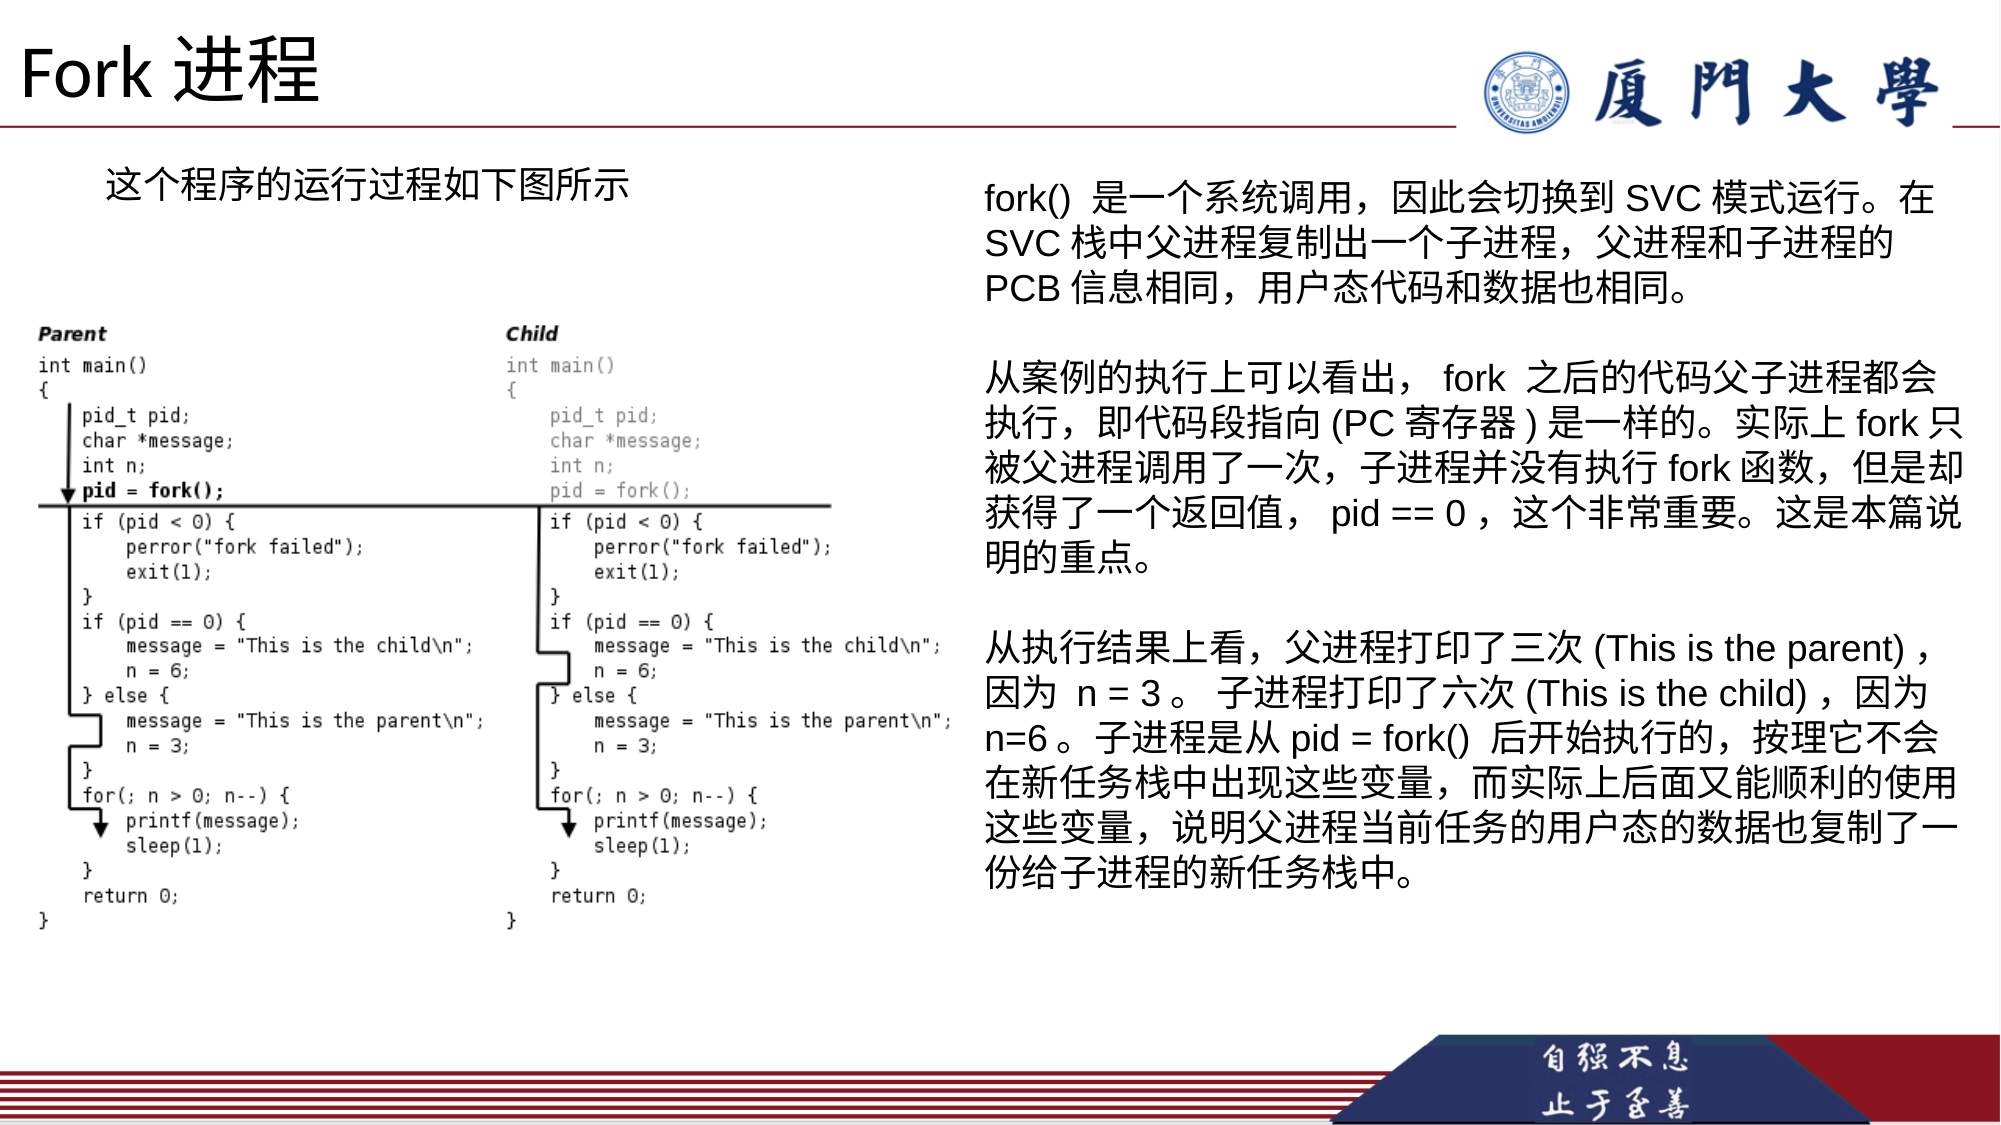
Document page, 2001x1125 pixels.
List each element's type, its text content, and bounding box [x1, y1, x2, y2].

title Fork进程 [5, 11, 1752, 125]
text_box 这个程序的运行过程如下图所示 [90, 153, 1768, 214]
picture [0, 0, 2001, 1125]
text_box fork() 是一个系统调用，因此会切换到SVC模式运行。在SVC栈中父进程复制出一个子进程，父进程和子进程的PCB信息相同，用户态代码和数据也相同。 从案例的执行上可以看出，fork 之后的代码父子进程都会执行，即代码段指向(PC寄存器)是一样的。实际上fork只被父进程调用了一次，子进程并没有执行fork函数，但是却获得了一个返回值，pid == 0，这个非常重要。这是本篇说明的重点。 从执行结果上看，父进程打印了三次(This is the parent)，因为 n = 3。 子进程打印了六次(This is the child)，因为n=6。子进程是从pid = fork() 后开始执行的，按理它不会在新任务栈中出现这些变量，而实际上后面又能顺利的使用这些变量，说明父进程当前任务的用户态的数据也复制了一份给子进程的新任务栈中。 [969, 166, 1982, 992]
